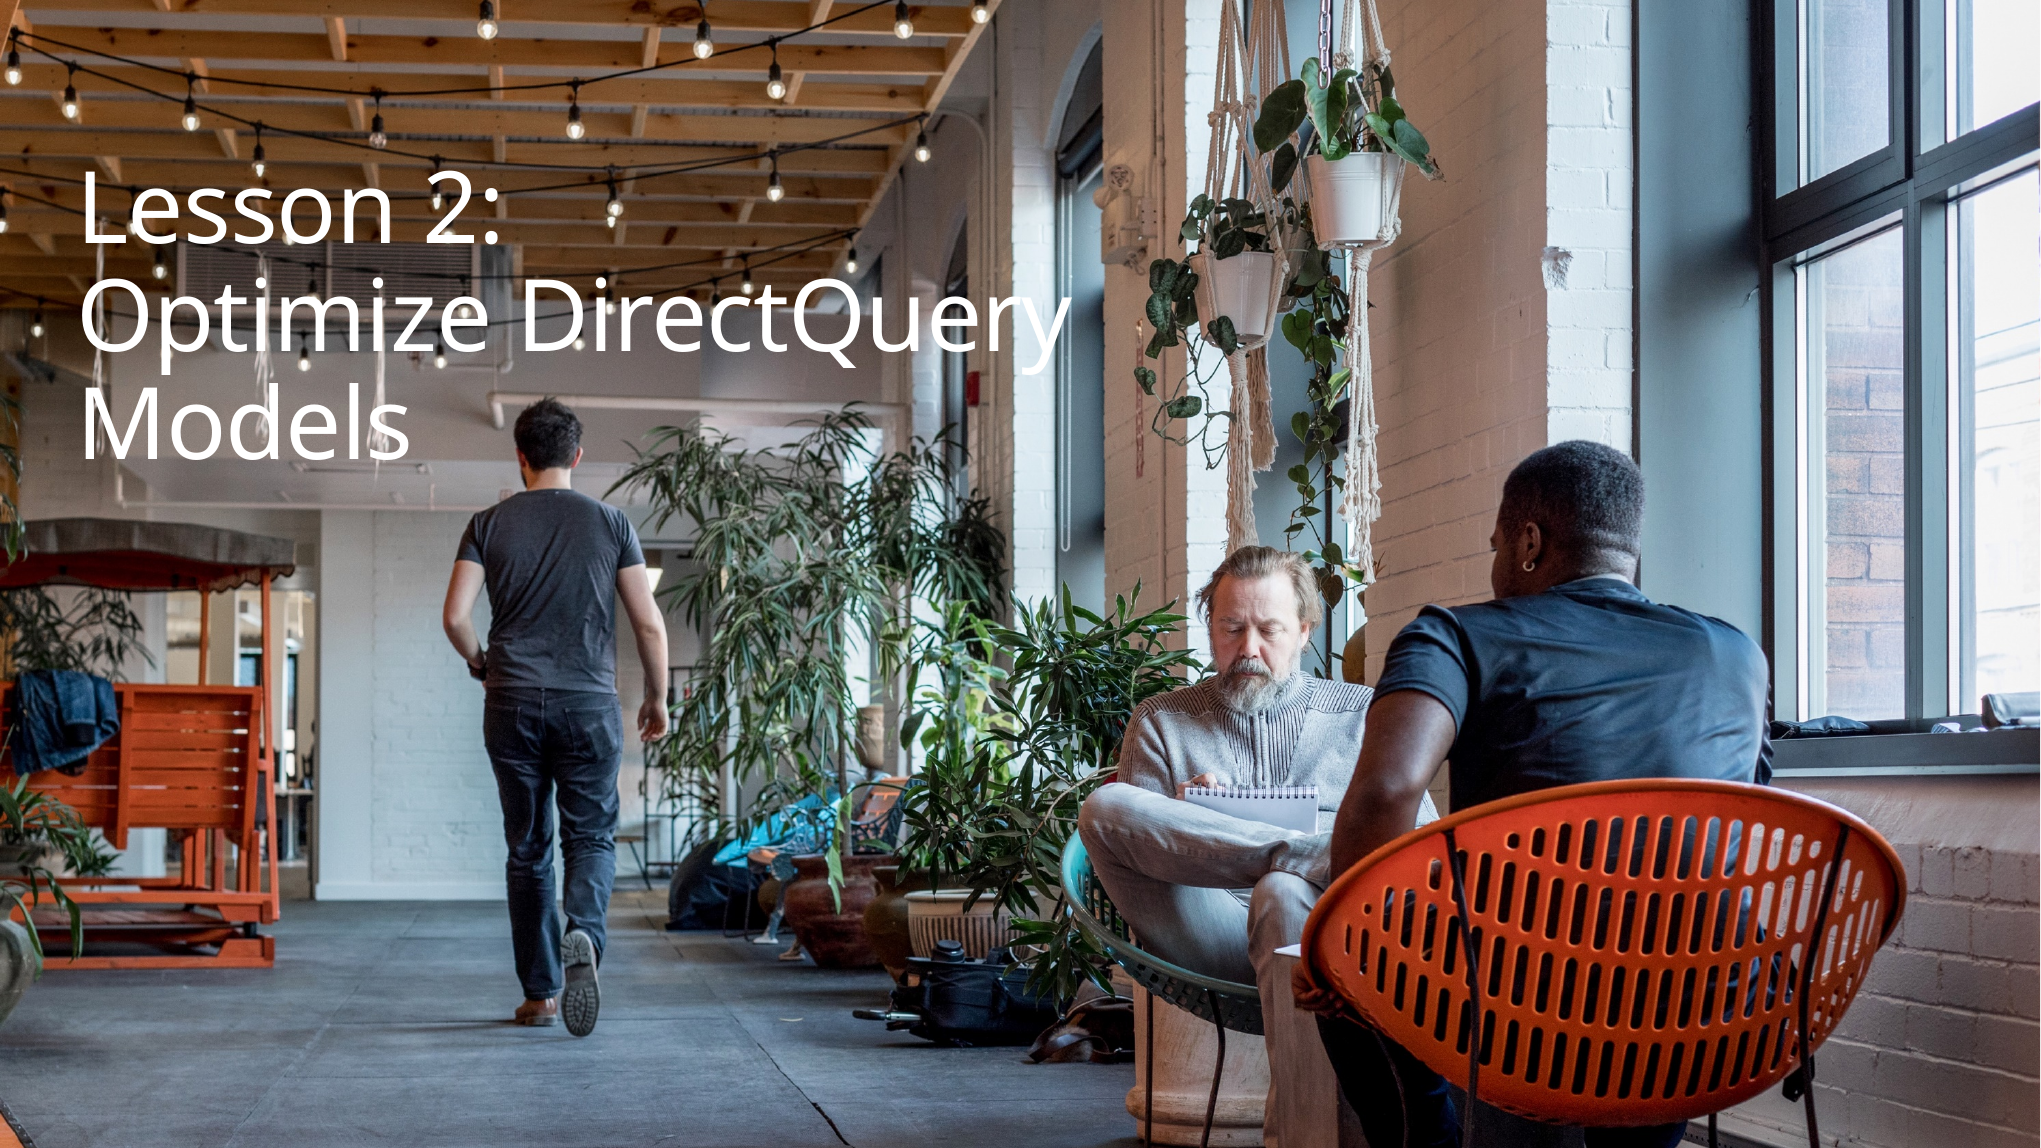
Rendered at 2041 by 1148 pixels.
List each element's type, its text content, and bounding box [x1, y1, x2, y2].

title Lesson 2: Optimize DirectQuery Models [76, 157, 1324, 753]
picture [0, 0, 2041, 1148]
